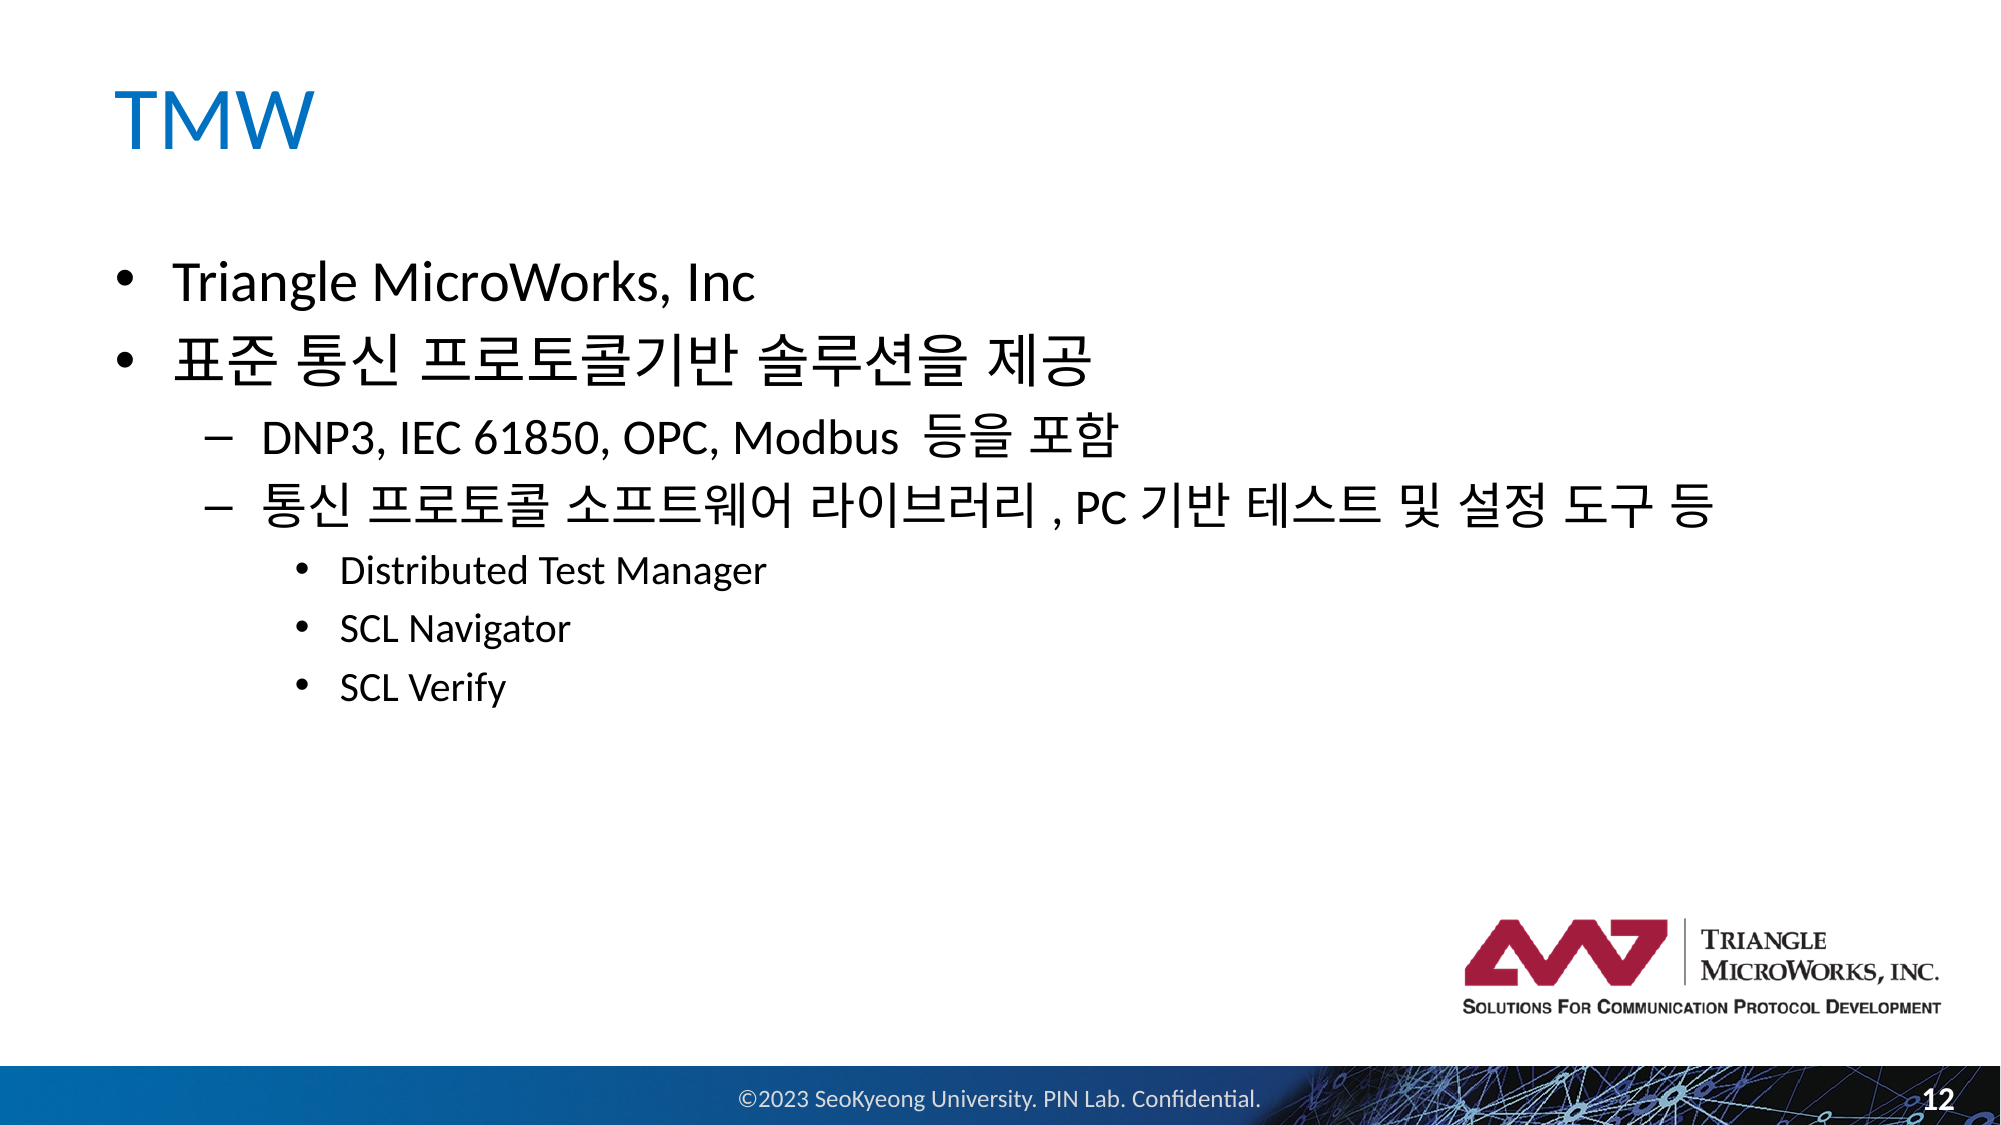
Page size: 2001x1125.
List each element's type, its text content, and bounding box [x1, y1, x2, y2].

picture [0, 1066, 2001, 1125]
list Triangle MicroWorks, Inc 표준 통신 프로토콜기반 솔루션을 제공 DNP3, IEC 61850, OPC, Modbus 등을 포함 통신 프로토콜 소프트웨어 라이브러리, PC기반 테스트 및 설정 도구 등 Distributed Test Manager SCL Navigator SCL Verify [99, 235, 1900, 1050]
slide_number 12 [1519, 1067, 1970, 1125]
picture [1461, 916, 1942, 1018]
title TMW [99, 45, 1745, 200]
